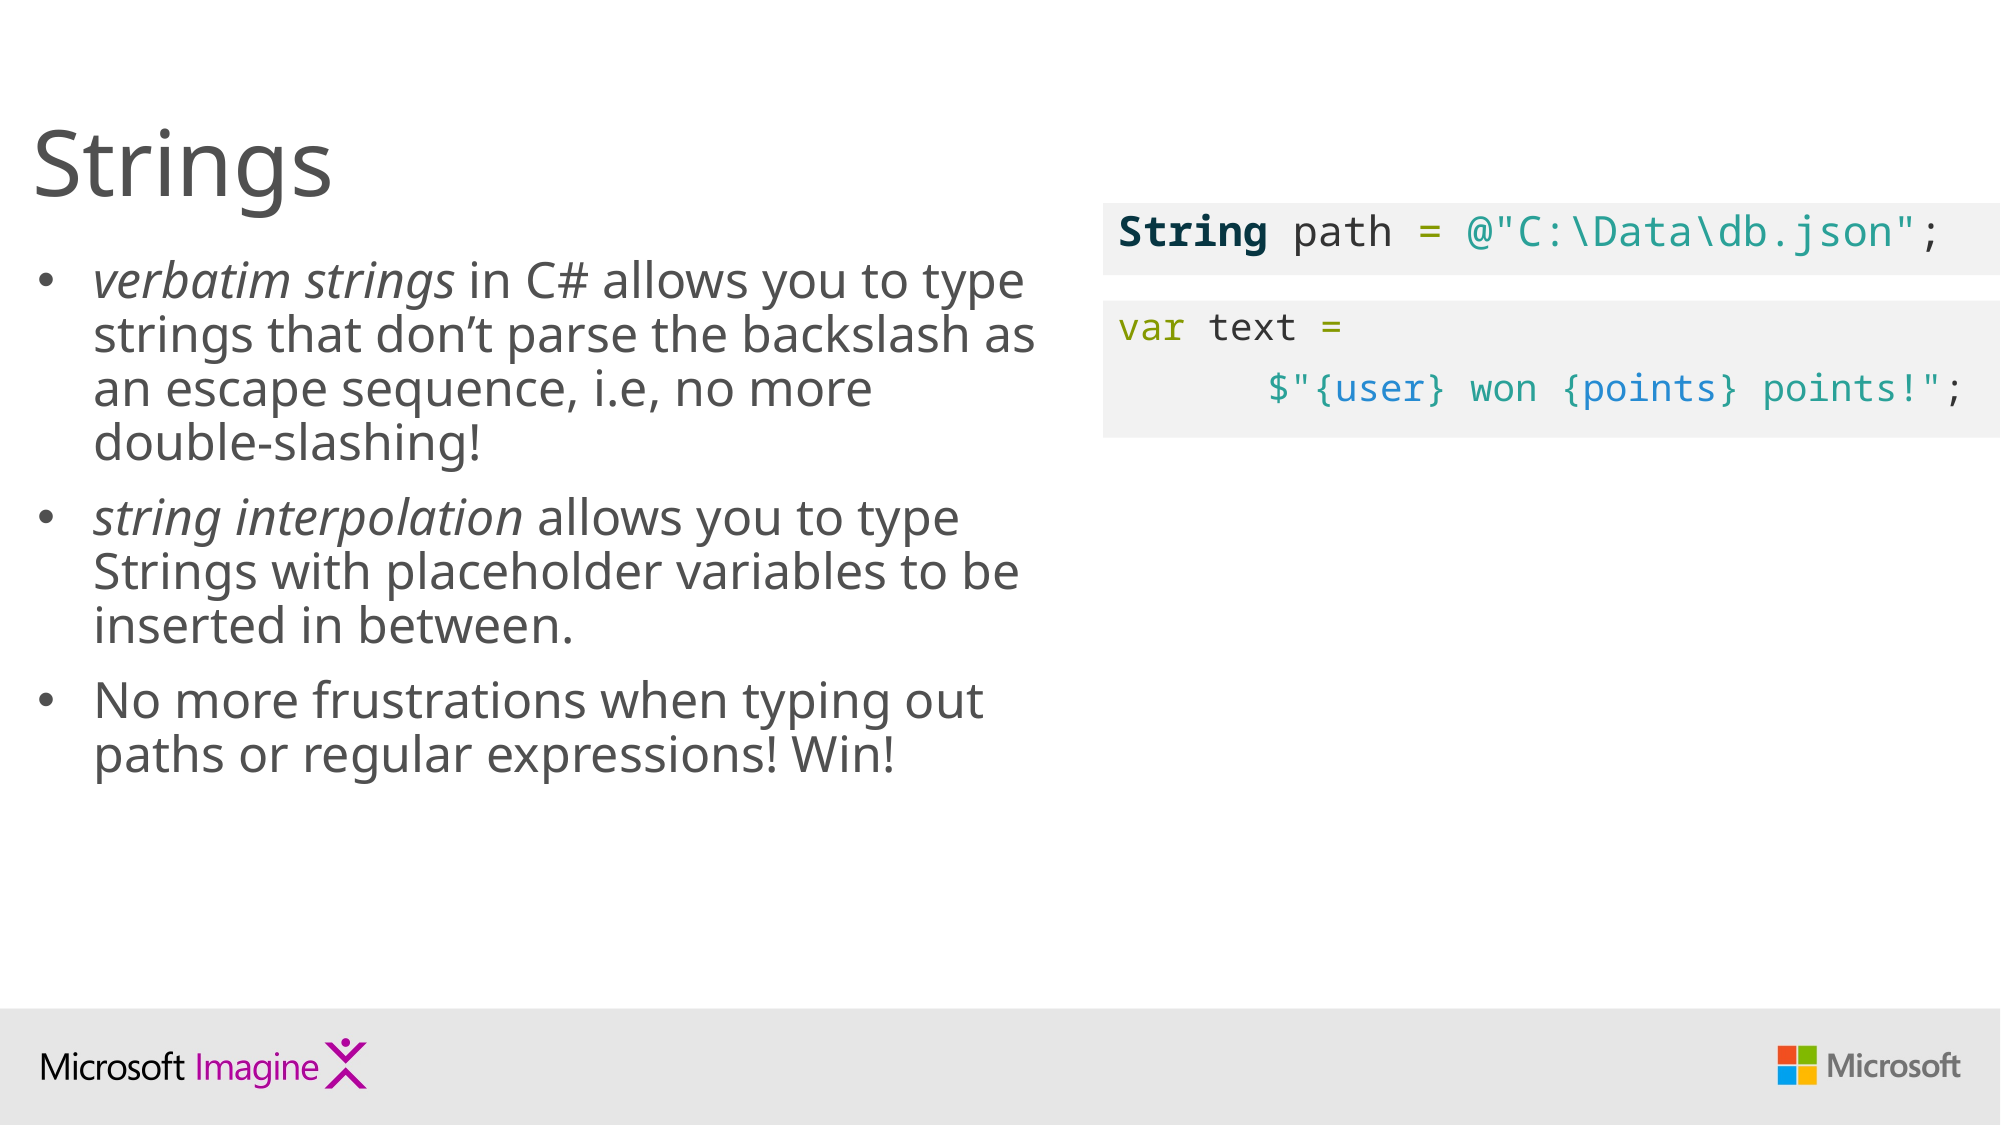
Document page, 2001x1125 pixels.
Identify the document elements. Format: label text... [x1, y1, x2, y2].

text_box var text = $"{user} won {points} points!"; [1103, 300, 2000, 438]
list verbatim strings in C# allows you to type strings that don’t parse the backslash as an escape sequence, i.e, no more double-slashing! string interpolation allows you to type Strings with placeholder variables to be inserted in between. No more frustrations when typing out paths or regular expressions! Win! [22, 248, 1070, 911]
list String path = @"C:\Data\db.json"; [1103, 203, 2000, 276]
title Strings [17, 109, 1070, 249]
picture [0, 0, 2001, 1125]
